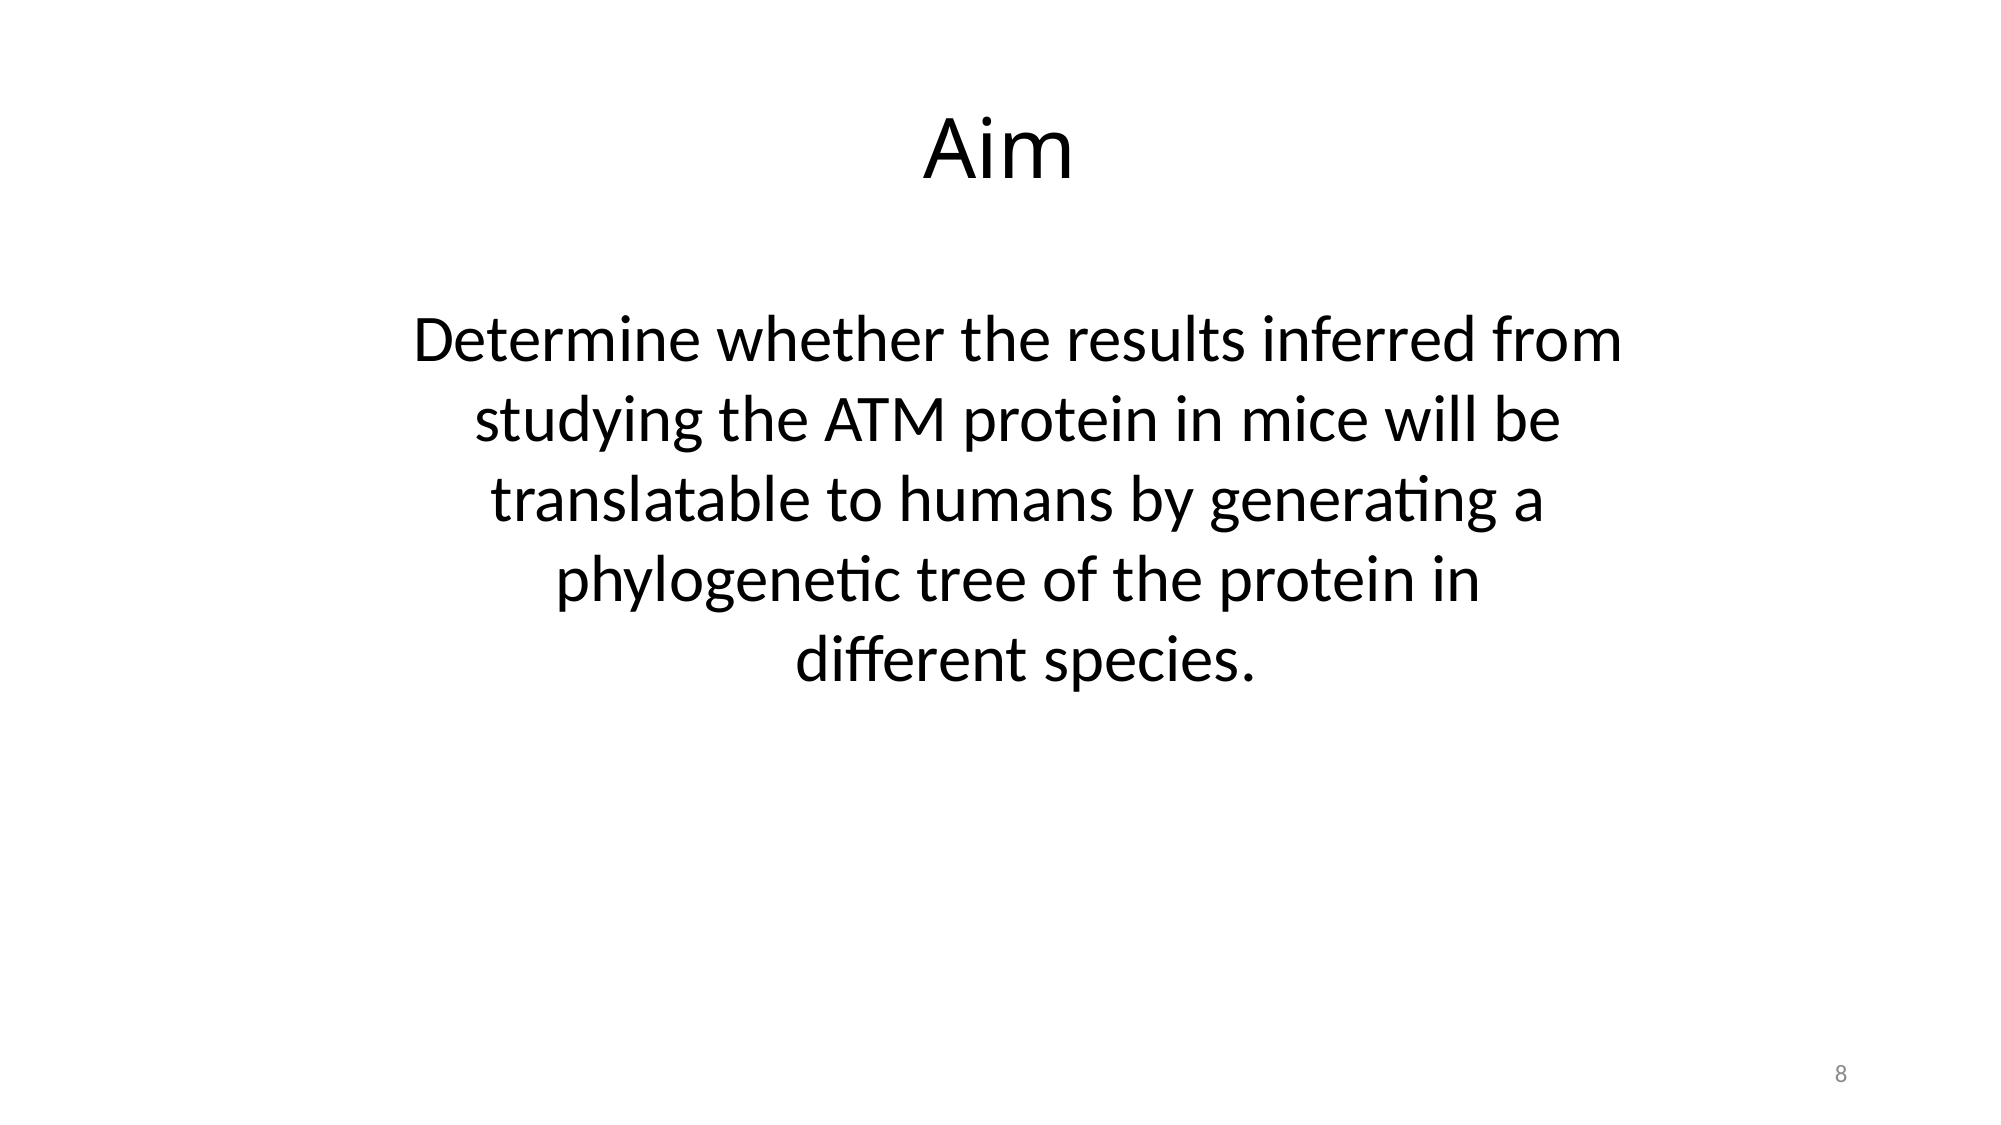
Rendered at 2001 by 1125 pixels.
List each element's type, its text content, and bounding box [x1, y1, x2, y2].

slide_number 8 [1412, 1042, 1863, 1103]
text_box Determine whether the results inferred from studying the ATM protein in mice will be translatable to humans by generating a phylogenetic tree of the protein in different species. [362, 287, 1675, 702]
text_box Aim [908, 87, 1091, 203]
